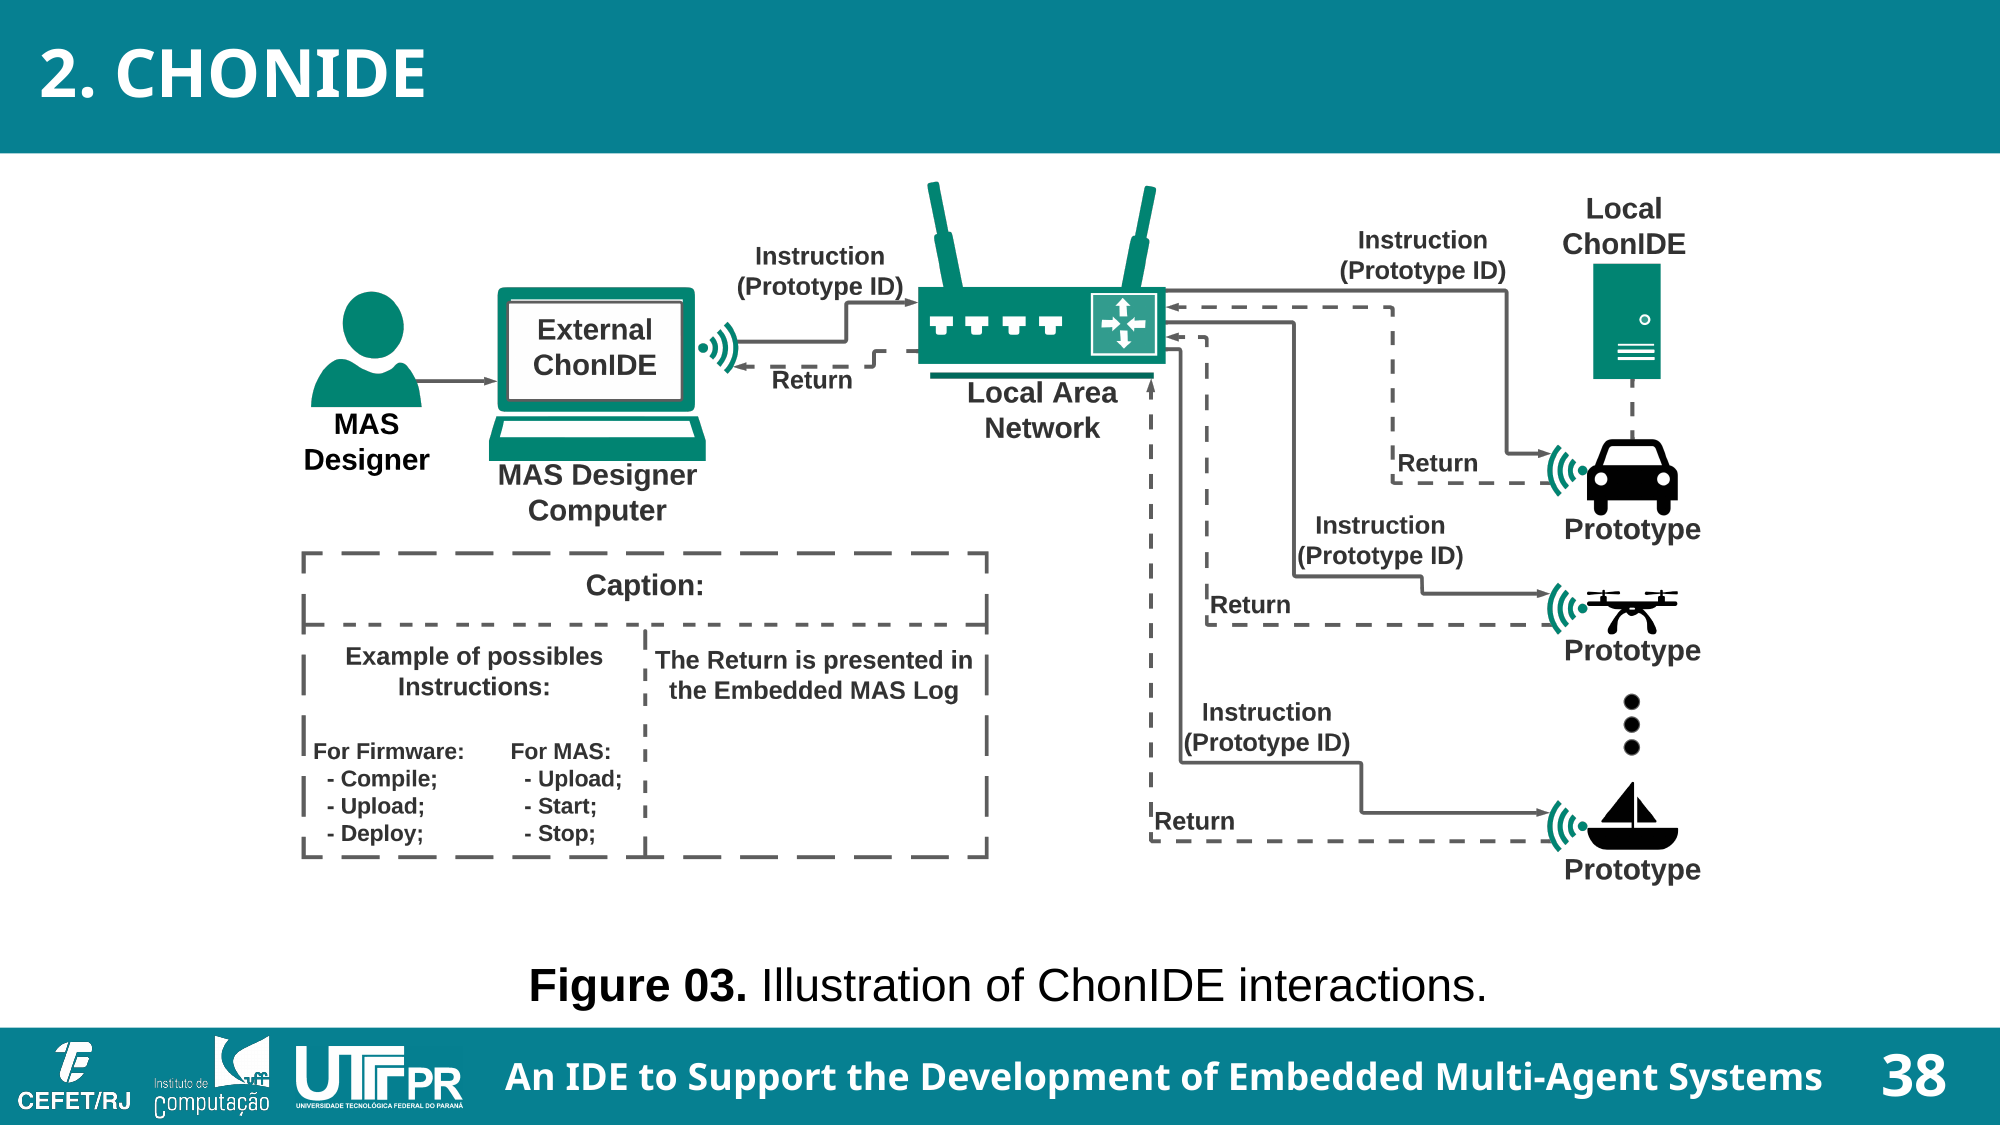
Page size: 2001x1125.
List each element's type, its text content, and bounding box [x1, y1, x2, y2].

picture [295, 1046, 463, 1109]
text_box Figure 03. Illustration of ChonIDE interactions. [0, 931, 2000, 1026]
text_box 2. CHONIDE [25, 23, 2000, 119]
picture [285, 168, 1714, 900]
picture [18, 1026, 130, 1125]
picture [152, 1033, 271, 1119]
